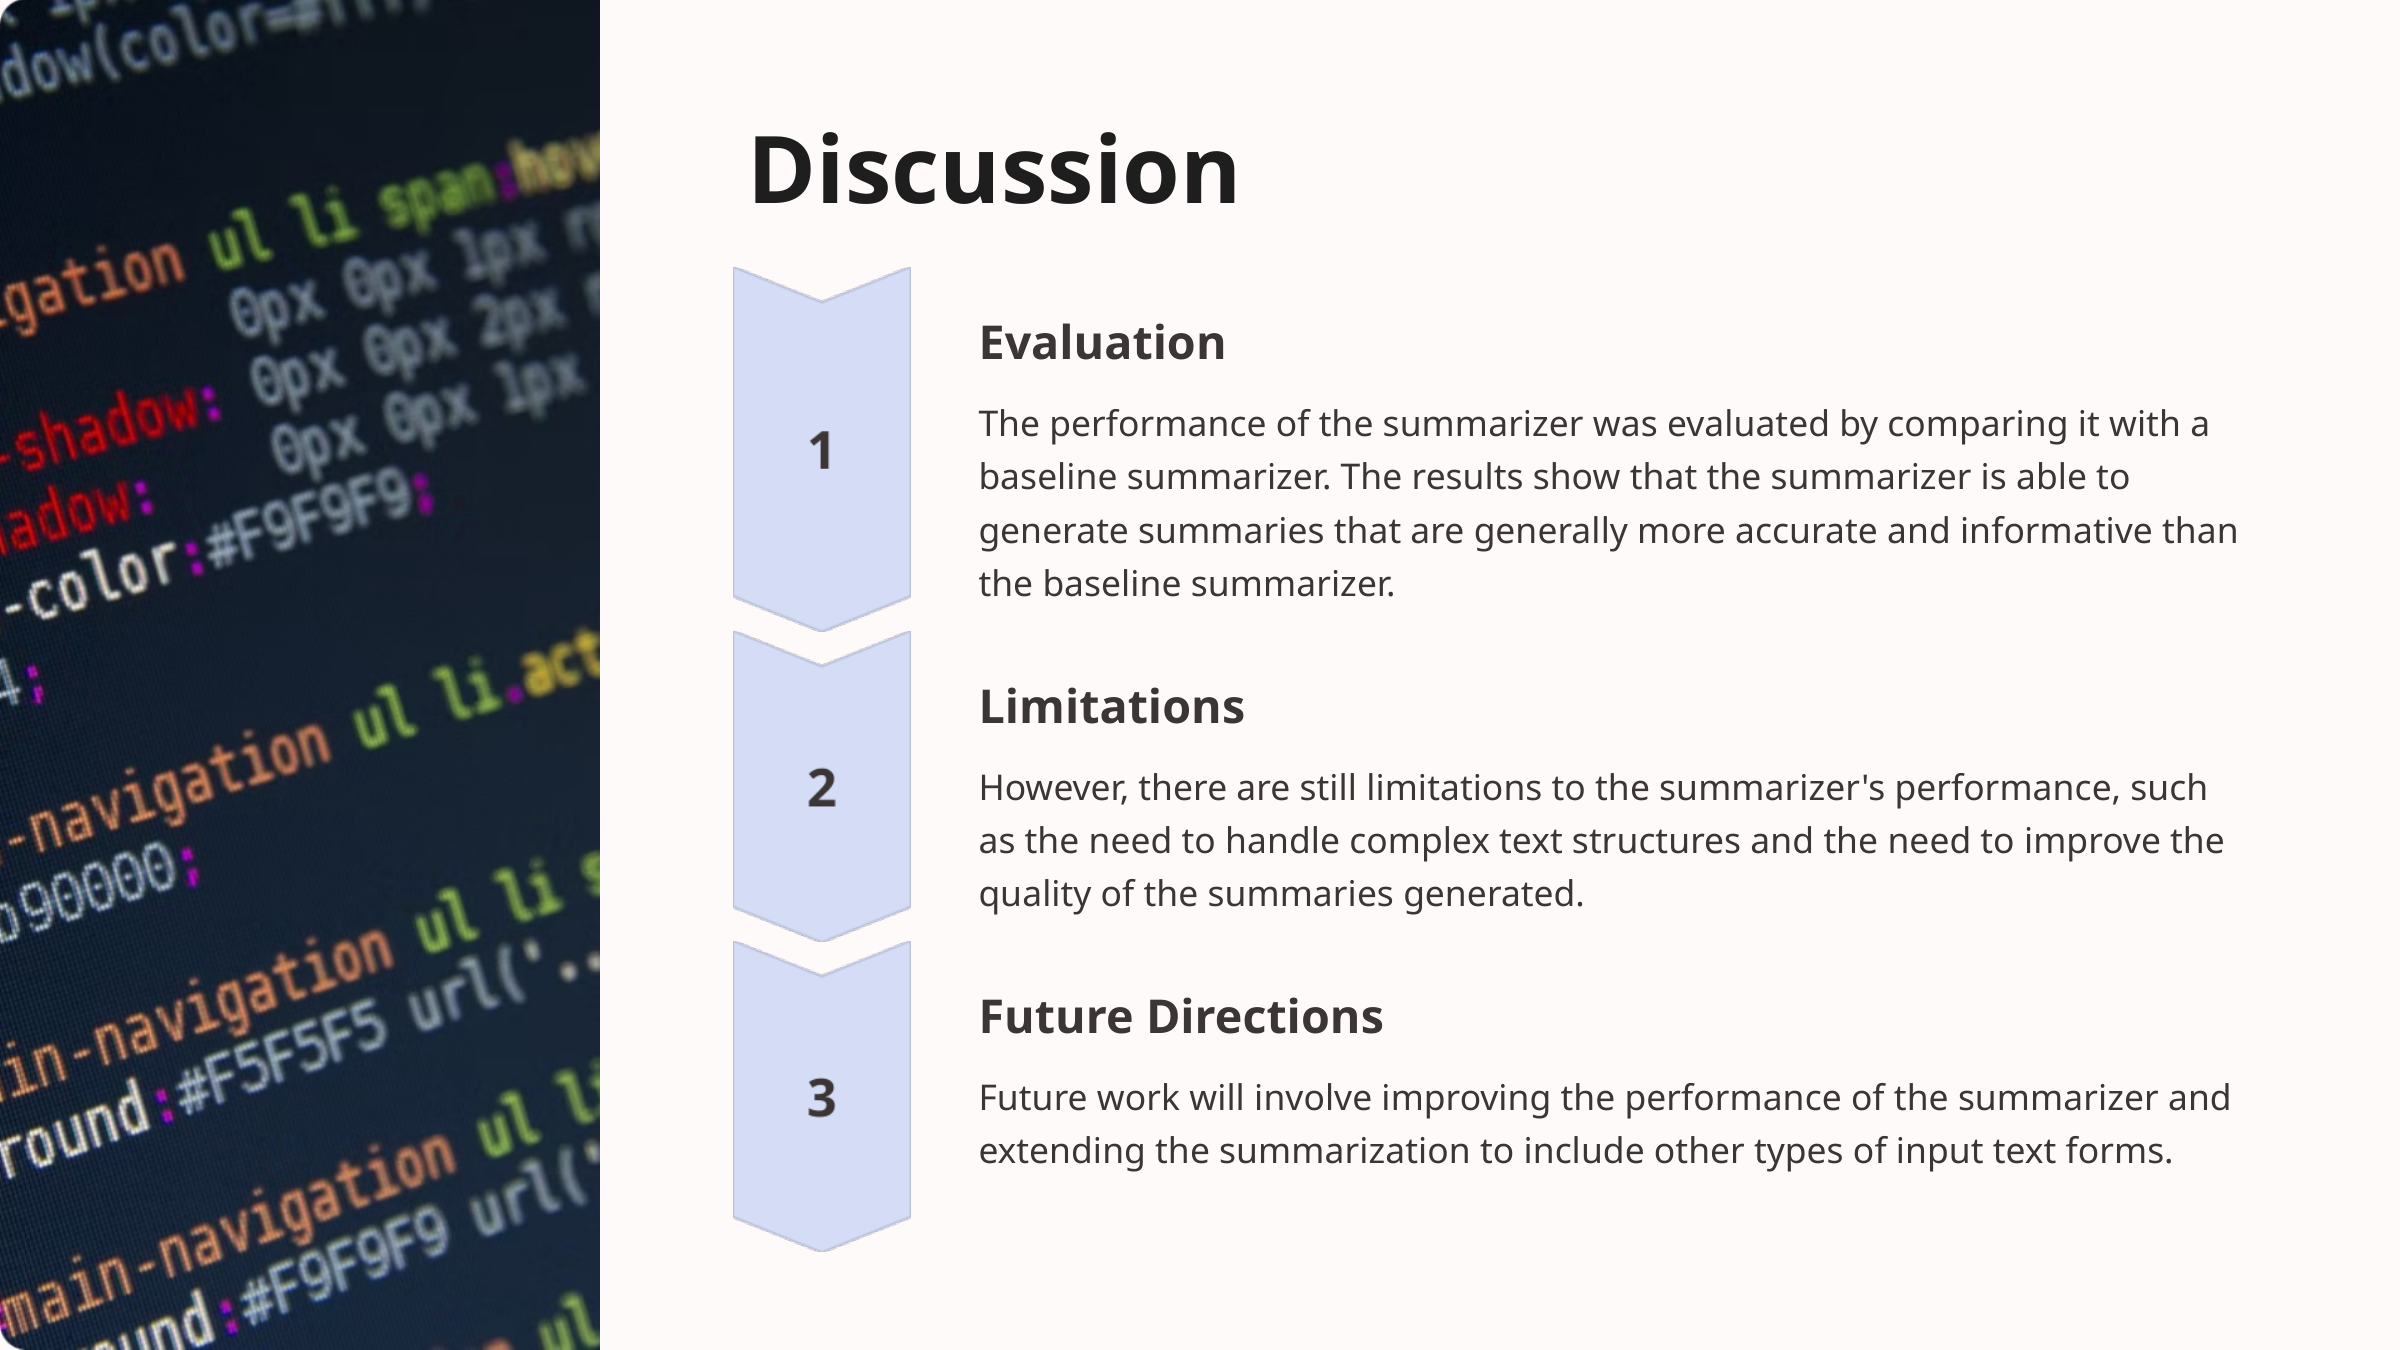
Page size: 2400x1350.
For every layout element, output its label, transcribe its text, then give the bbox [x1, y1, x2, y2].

text_box Limitations [963, 666, 1431, 726]
text_box However, there are still limitations to the summarizer's performance, such as the need to handle complex text structures and the need to improve the quality of the summaries generated. [963, 746, 2267, 907]
text_box Discussion [733, 97, 1668, 215]
text_box Future Directions [963, 977, 1431, 1036]
text_box Future work will involve improving the performance of the summarizer and extending the summarization to include other types of input text forms. [963, 1056, 2267, 1217]
picture [733, 267, 911, 1252]
picture [0, 0, 600, 1350]
text_box The performance of the summarizer was evaluated by comparing it with a baseline summarizer. The results show that the summarizer is able to generate summaries that are generally more accurate and informative than the baseline summarizer. [963, 383, 2267, 596]
text_box Evaluation [963, 303, 1431, 362]
text_box [600, 0, 2400, 1350]
